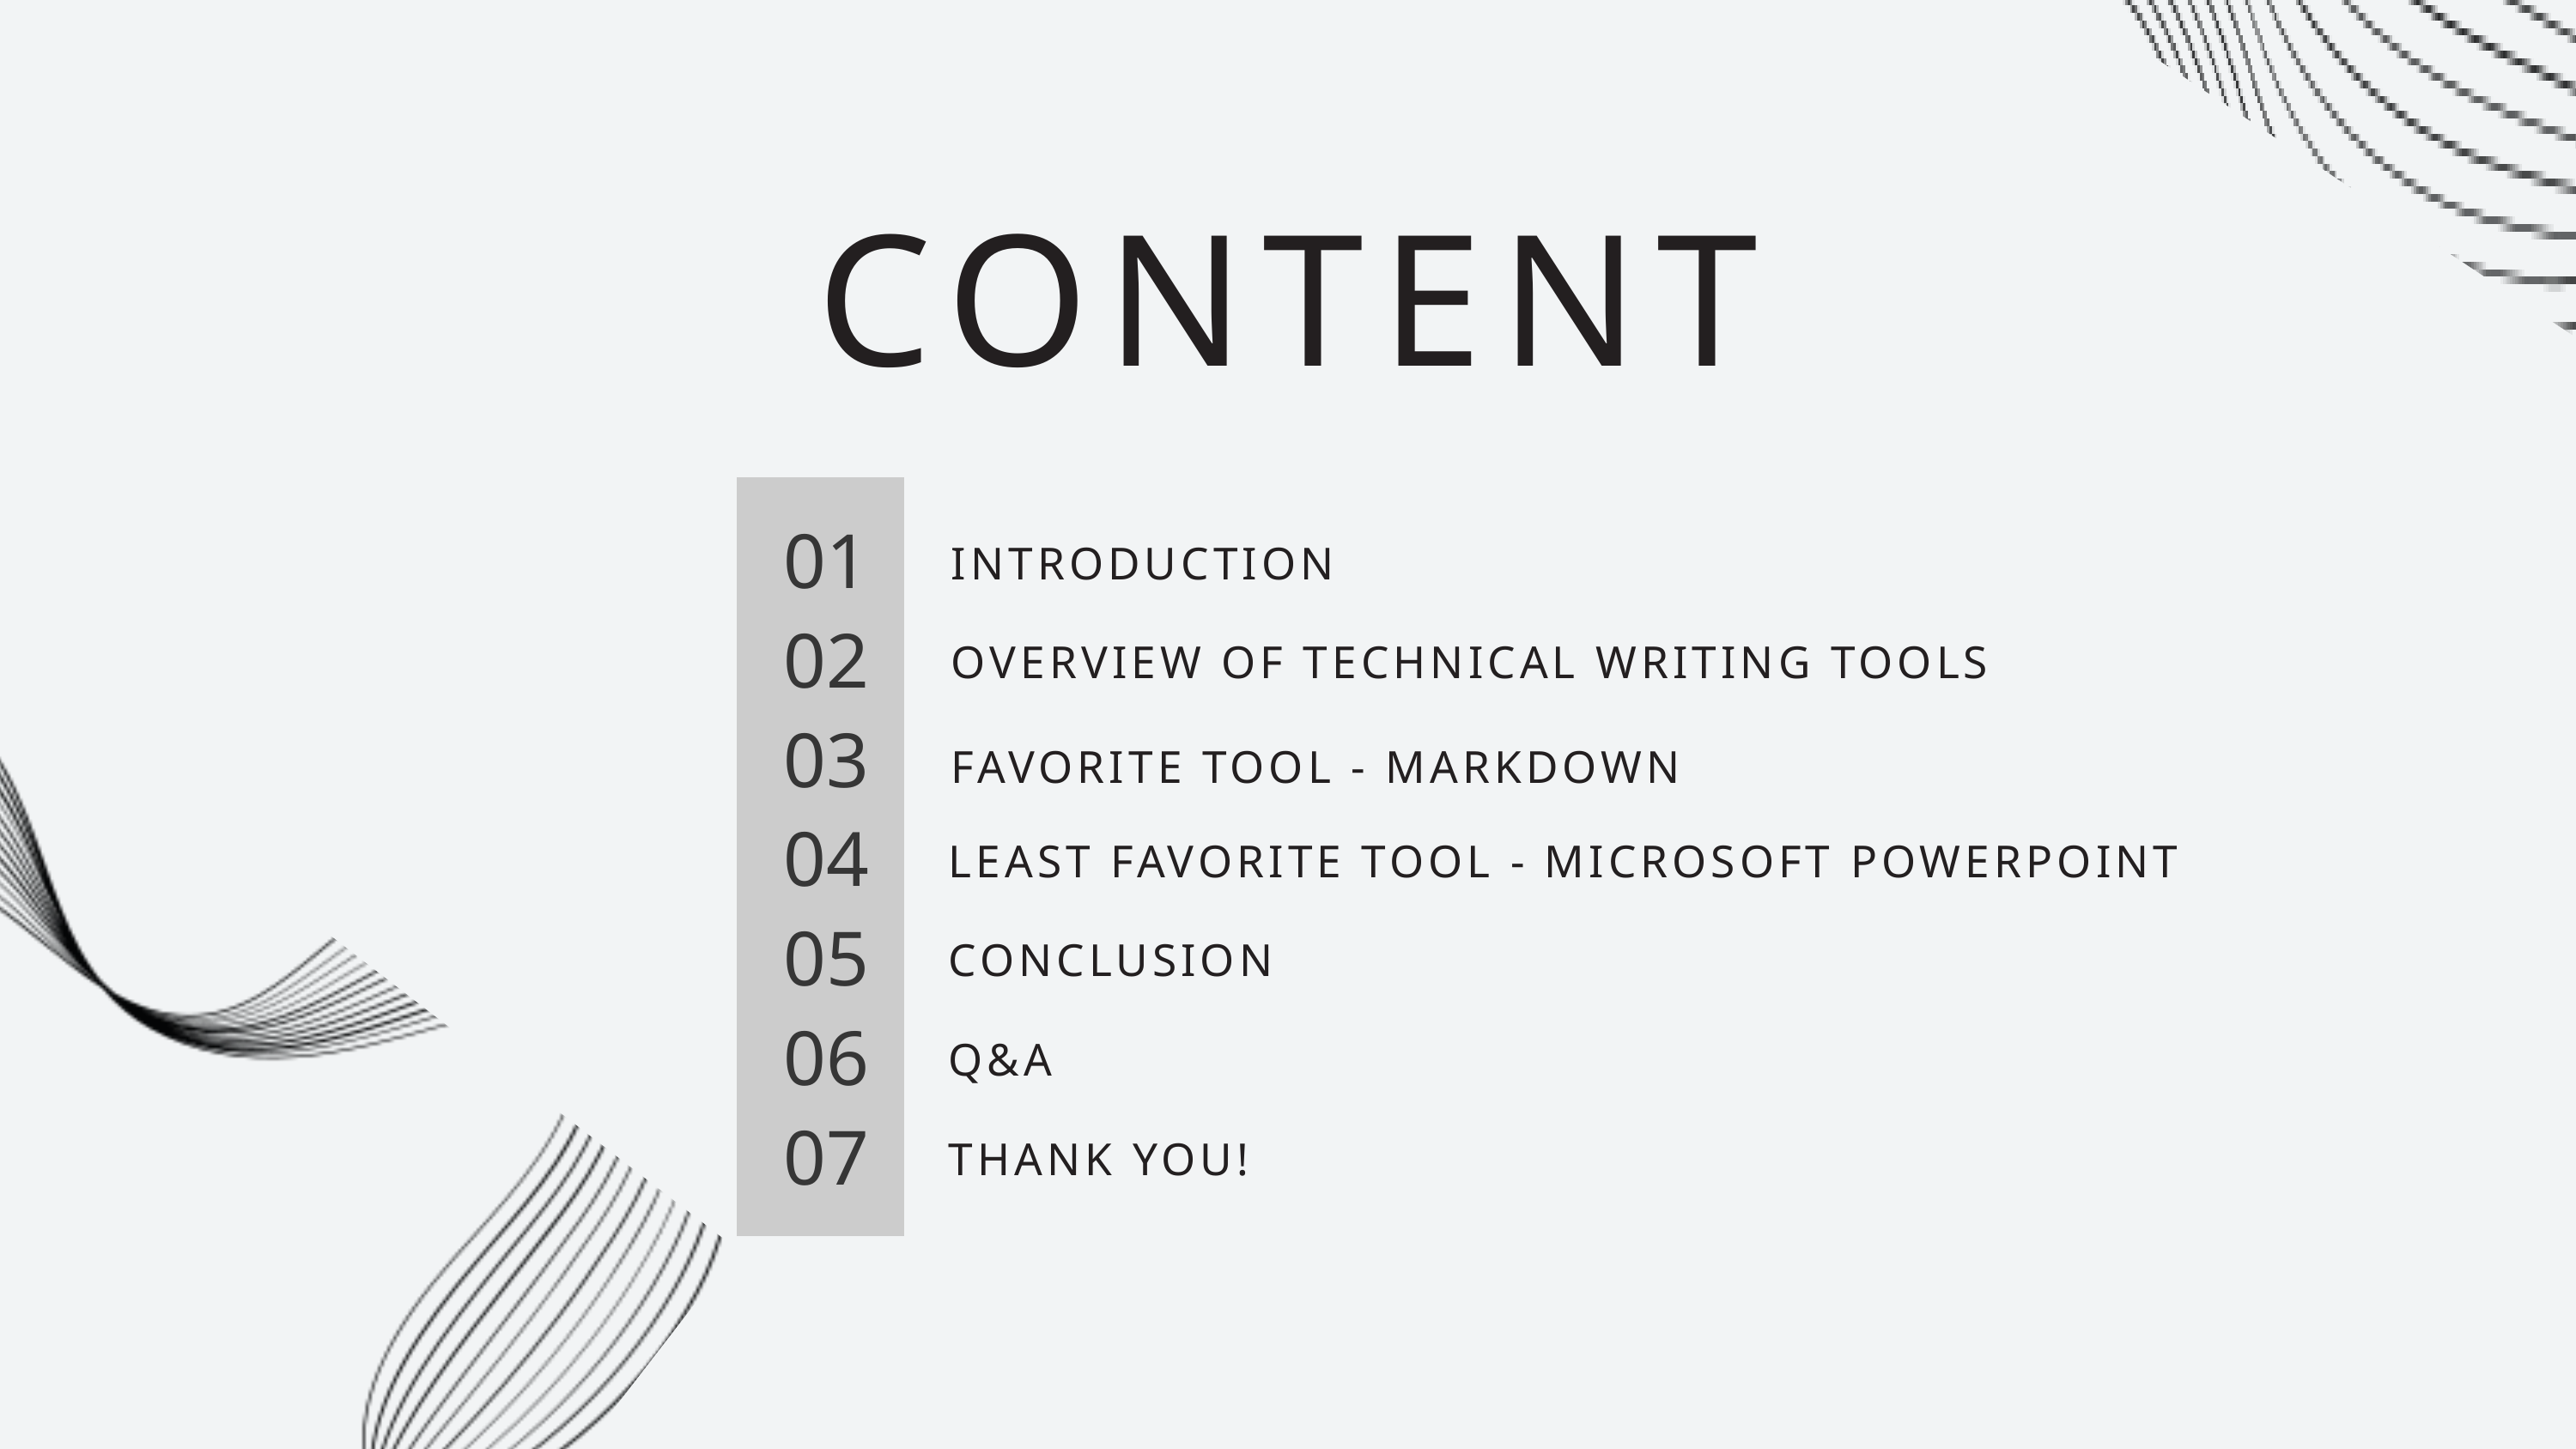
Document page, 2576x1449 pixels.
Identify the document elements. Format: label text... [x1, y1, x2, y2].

text_box [2068, 0, 2576, 338]
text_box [761, 1010, 1997, 1100]
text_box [761, 811, 2262, 901]
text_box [761, 612, 2000, 703]
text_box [761, 712, 1749, 803]
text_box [761, 911, 1997, 1001]
text_box CONTENT [755, 150, 1821, 403]
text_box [761, 513, 1749, 603]
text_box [761, 1109, 1997, 1200]
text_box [736, 476, 905, 1236]
text_box [0, 680, 738, 1449]
